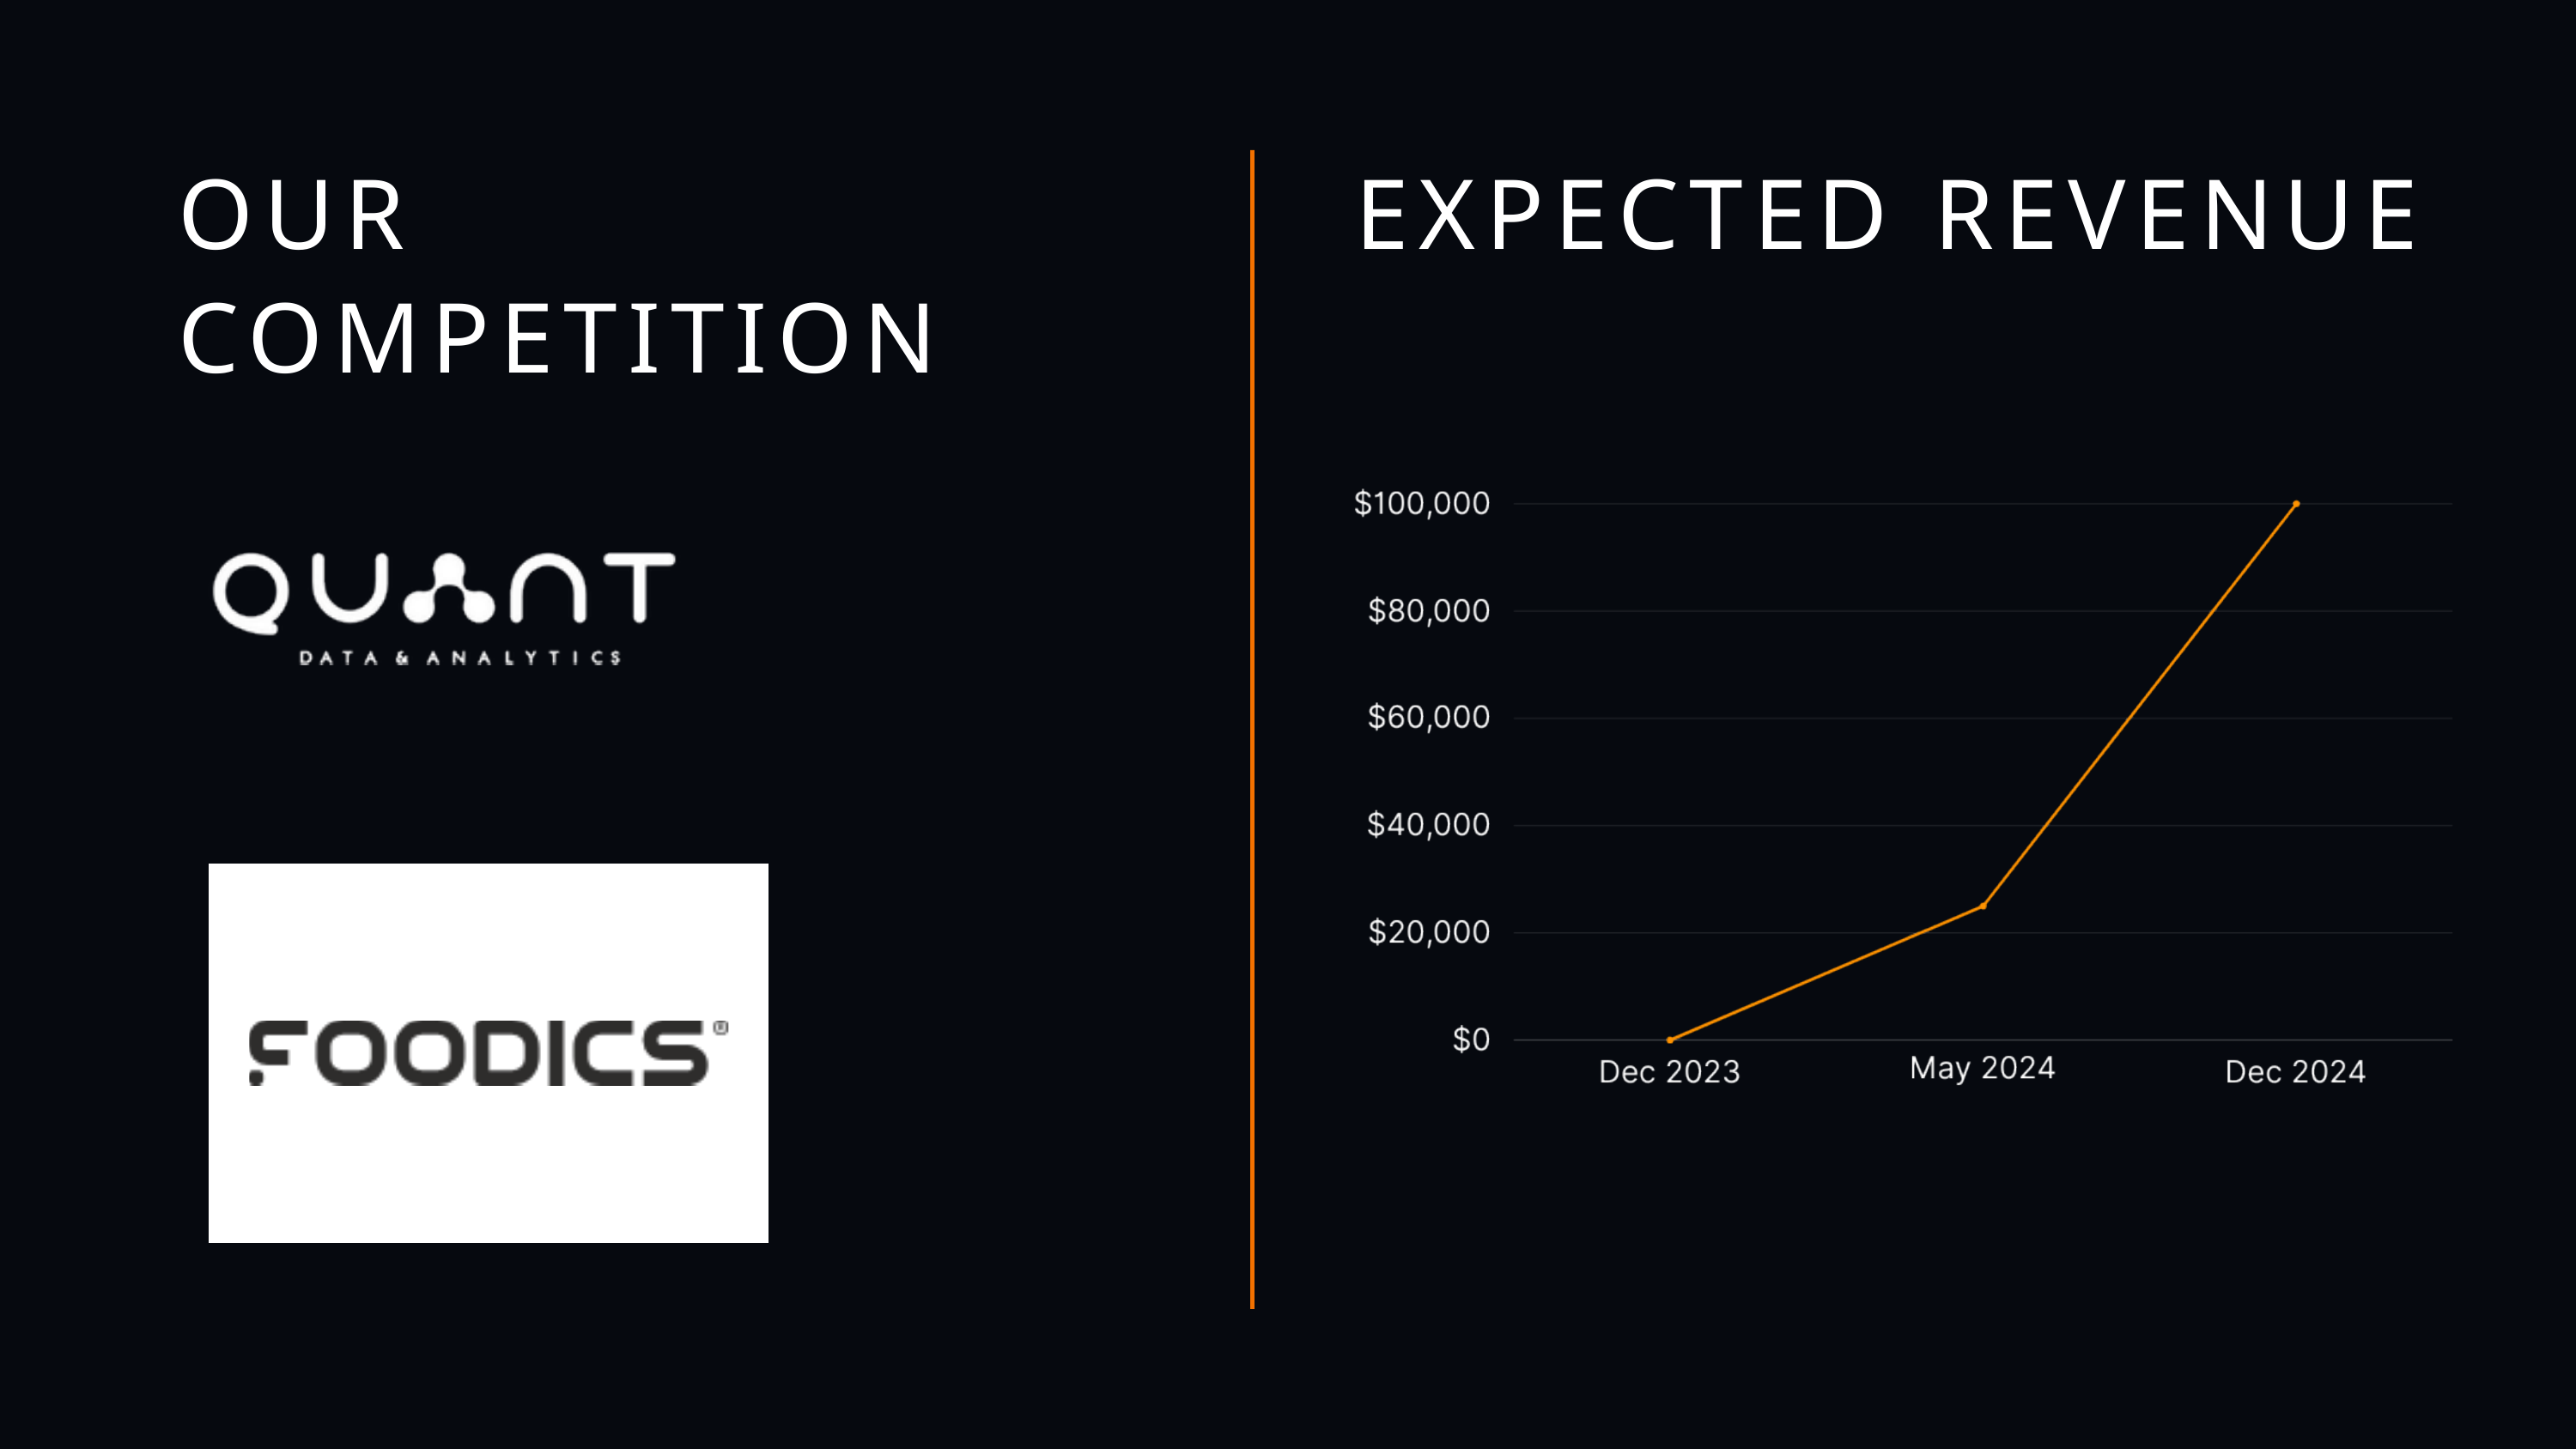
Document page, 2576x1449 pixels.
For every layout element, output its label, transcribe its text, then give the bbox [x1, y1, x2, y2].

text_box [209, 552, 681, 665]
text_box OUR COMPETITION [178, 144, 1255, 392]
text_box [208, 863, 769, 1244]
picture [1245, 379, 2563, 1196]
text_box EXPECTED REVENUE [1355, 144, 2432, 269]
